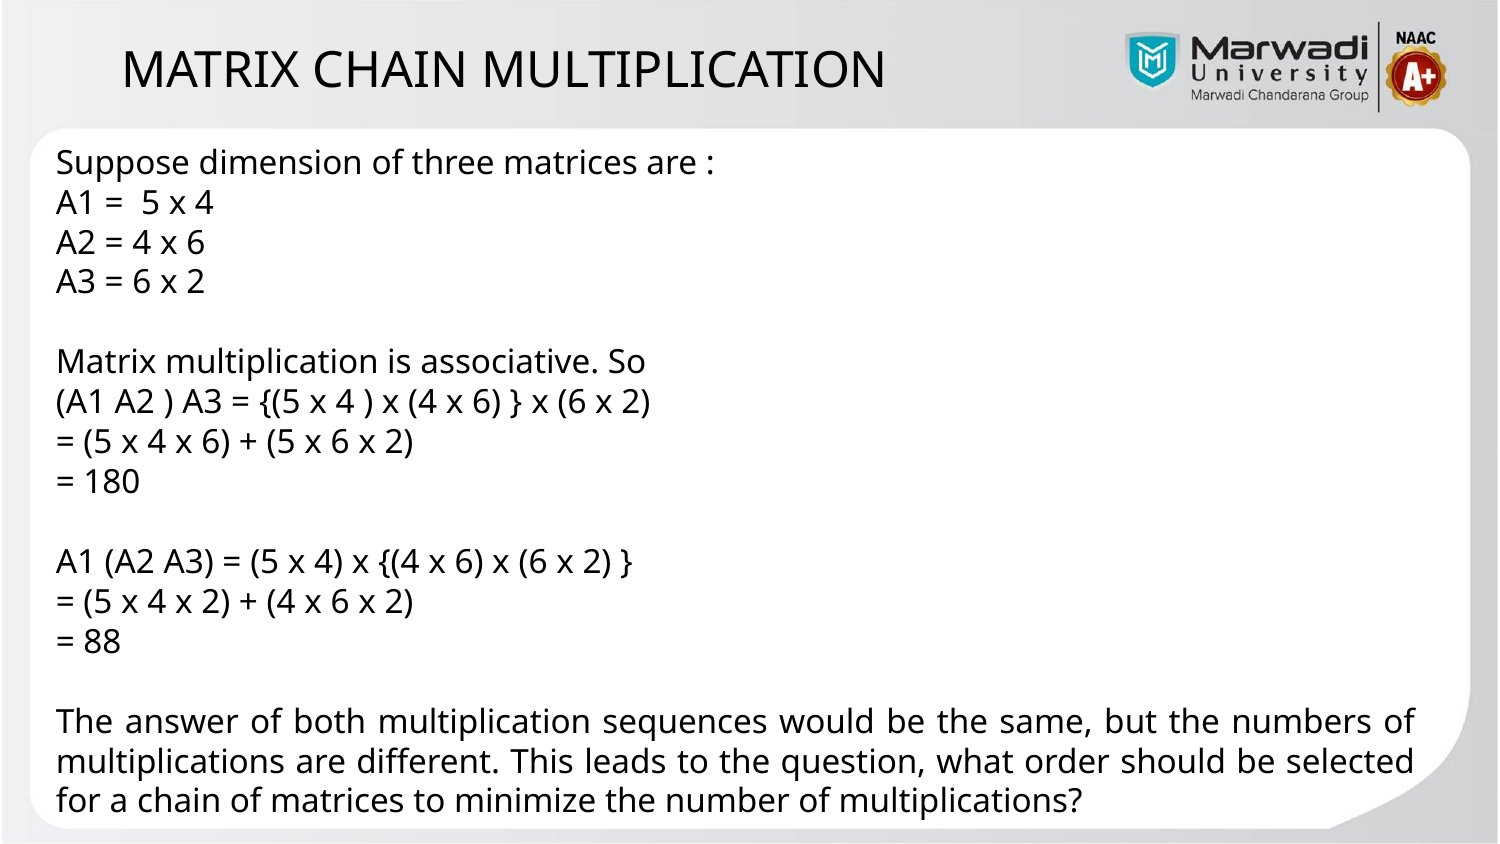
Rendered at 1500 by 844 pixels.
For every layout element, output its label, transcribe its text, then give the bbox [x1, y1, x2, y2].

text_box MATRIX CHAIN MULTIPLICATION [105, 21, 1180, 112]
picture [1, 0, 1498, 844]
text_box Suppose dimension of three matrices are : A1 = 5 x 4 A2 = 4 x 6 A3 = 6 x 2 Matrix multiplication is associative. So (A1 A2 ) A3 = {(5 x 4 ) x (4 x 6) } x (6 x 2) = (5 x 4 x 6) + (5 x 6 x 2) = 180 A1 (A2 A3) = (5 x 4) x {(4 x 6) x (6 x 2) } = (5 x 4 x 2) + (4 x 6 x 2) = 88 The answer of both multiplication sequences would be the same, but the numbers of multiplications are different. This leads to the question, what order should be selected for a chain of matrices to minimize the number of multiplications? [40, 125, 1433, 835]
